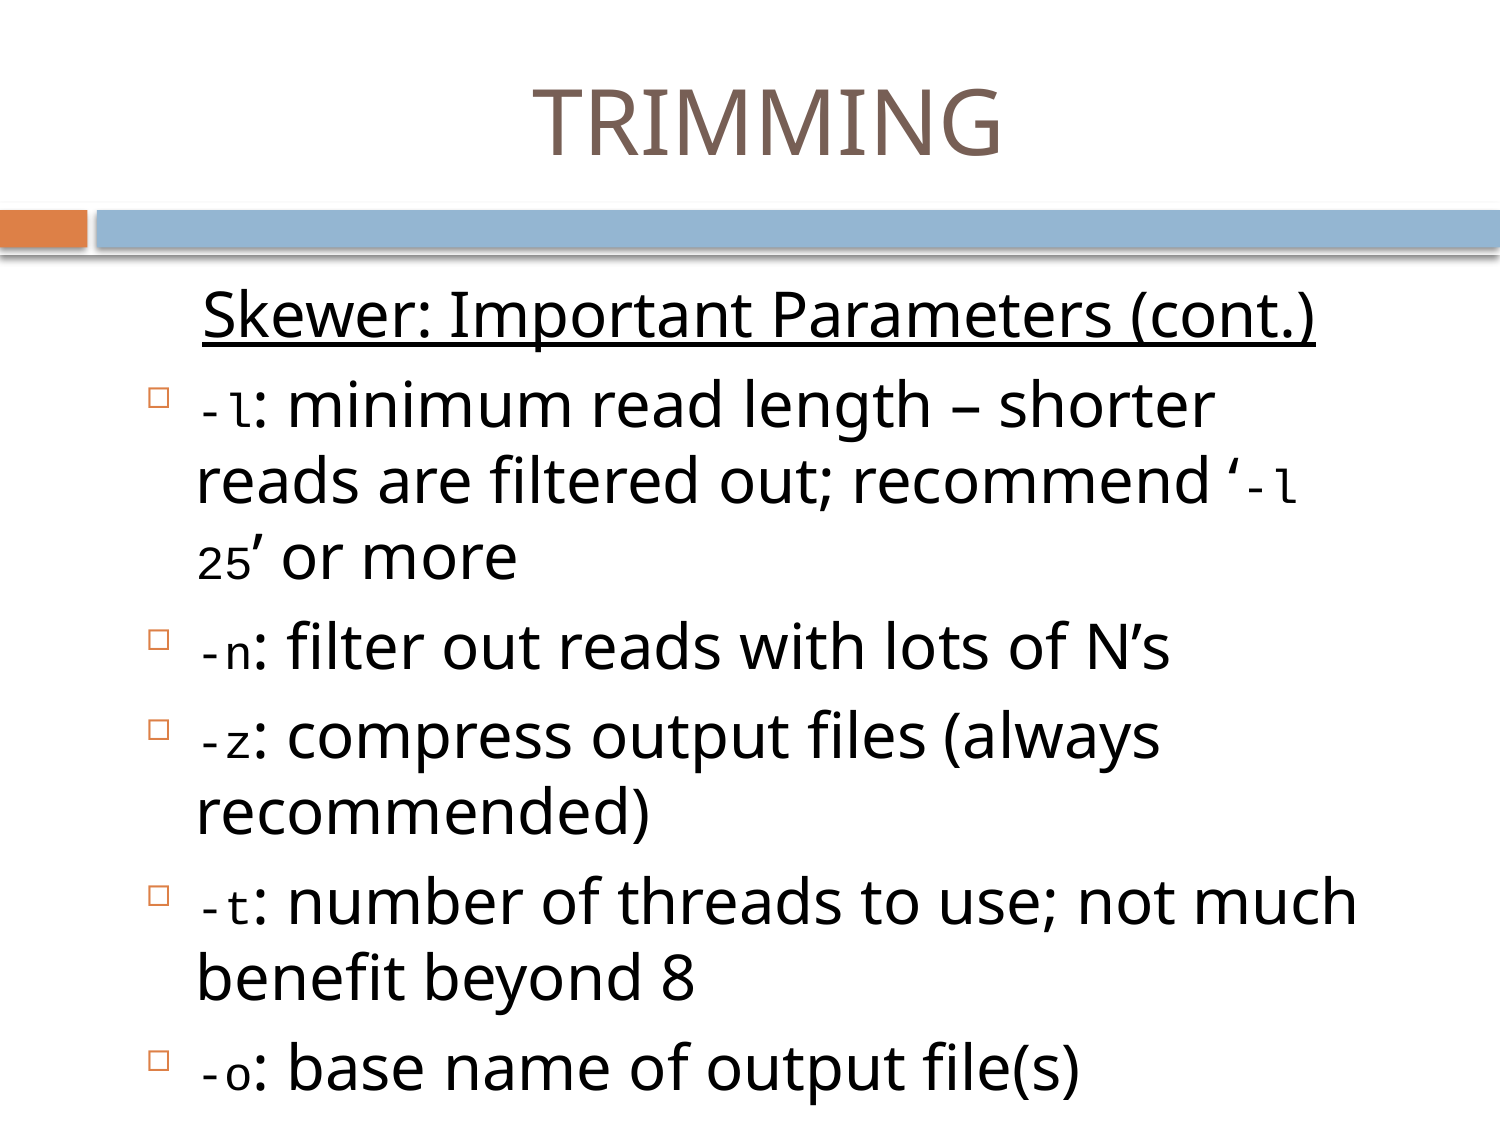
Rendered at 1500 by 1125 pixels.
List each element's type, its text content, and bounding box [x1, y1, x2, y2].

list Skewer: Important Parameters (cont.) -l: minimum read length – shorter reads are filtered out; recommend ‘-l 25’ or more -n: filter out reads with lots of N’s -z: compress output files (always recommended) -t: number of threads to use; not much benefit beyond 8 -o: base name of output file(s) [131, 266, 1388, 1113]
title TRIMMING [100, 37, 1438, 200]
